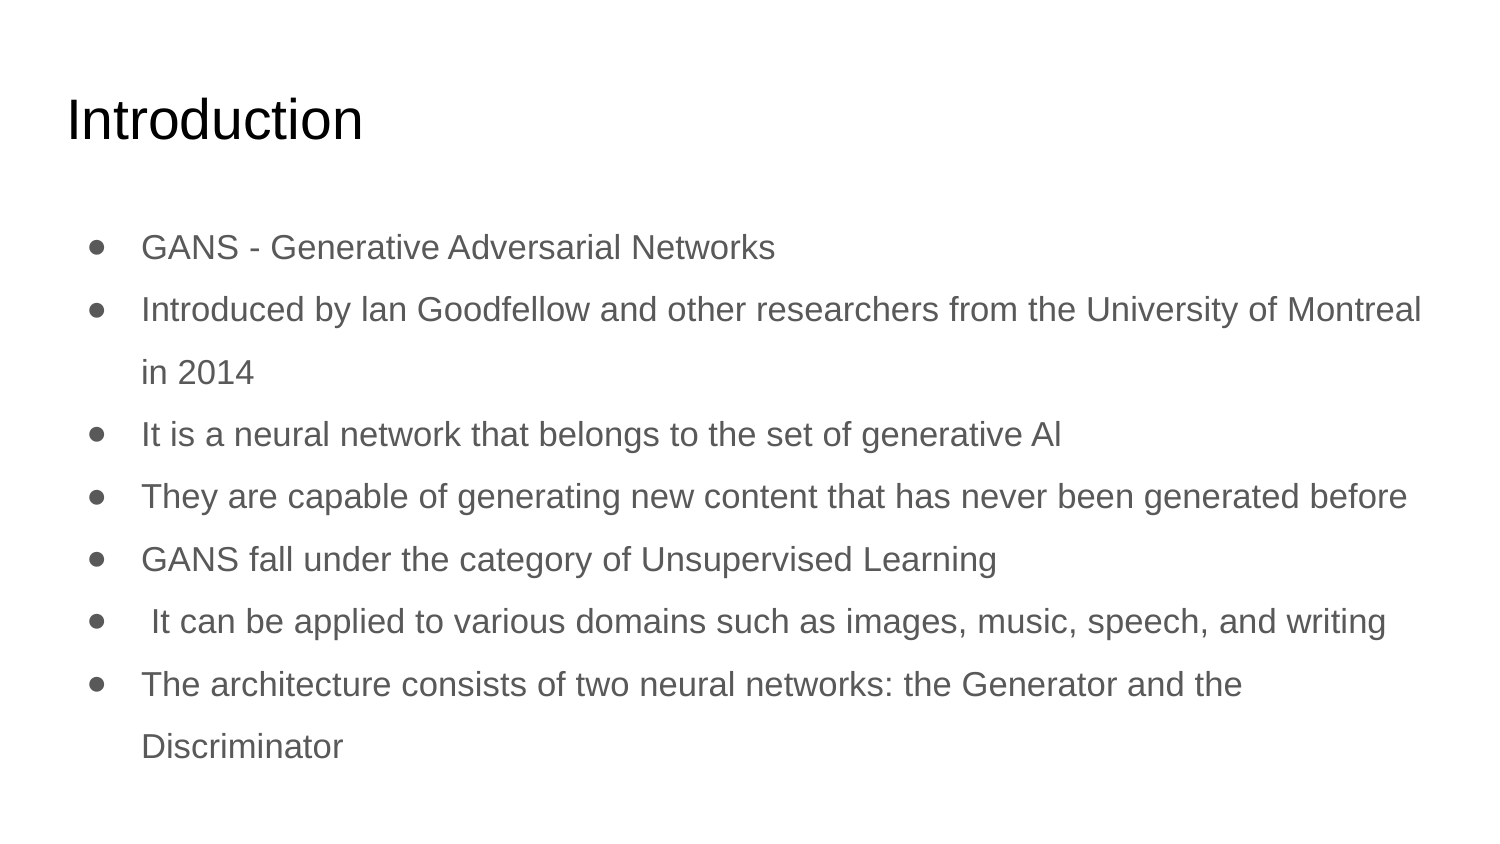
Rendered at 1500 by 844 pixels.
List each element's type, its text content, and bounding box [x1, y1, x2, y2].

list GANS - Generative Adversarial Networks Introduced by lan Goodfellow and other researchers from the University of Montreal in 2014 It is a neural network that belongs to the set of generative Al They are capable of generating new content that has never been generated before GANS fall under the category of Unsupervised Learning It can be applied to various domains such as images, music, speech, and writing The architecture consists of two neural networks: the Generator and the Discriminator [51, 189, 1449, 844]
title Introduction [51, 72, 1449, 167]
